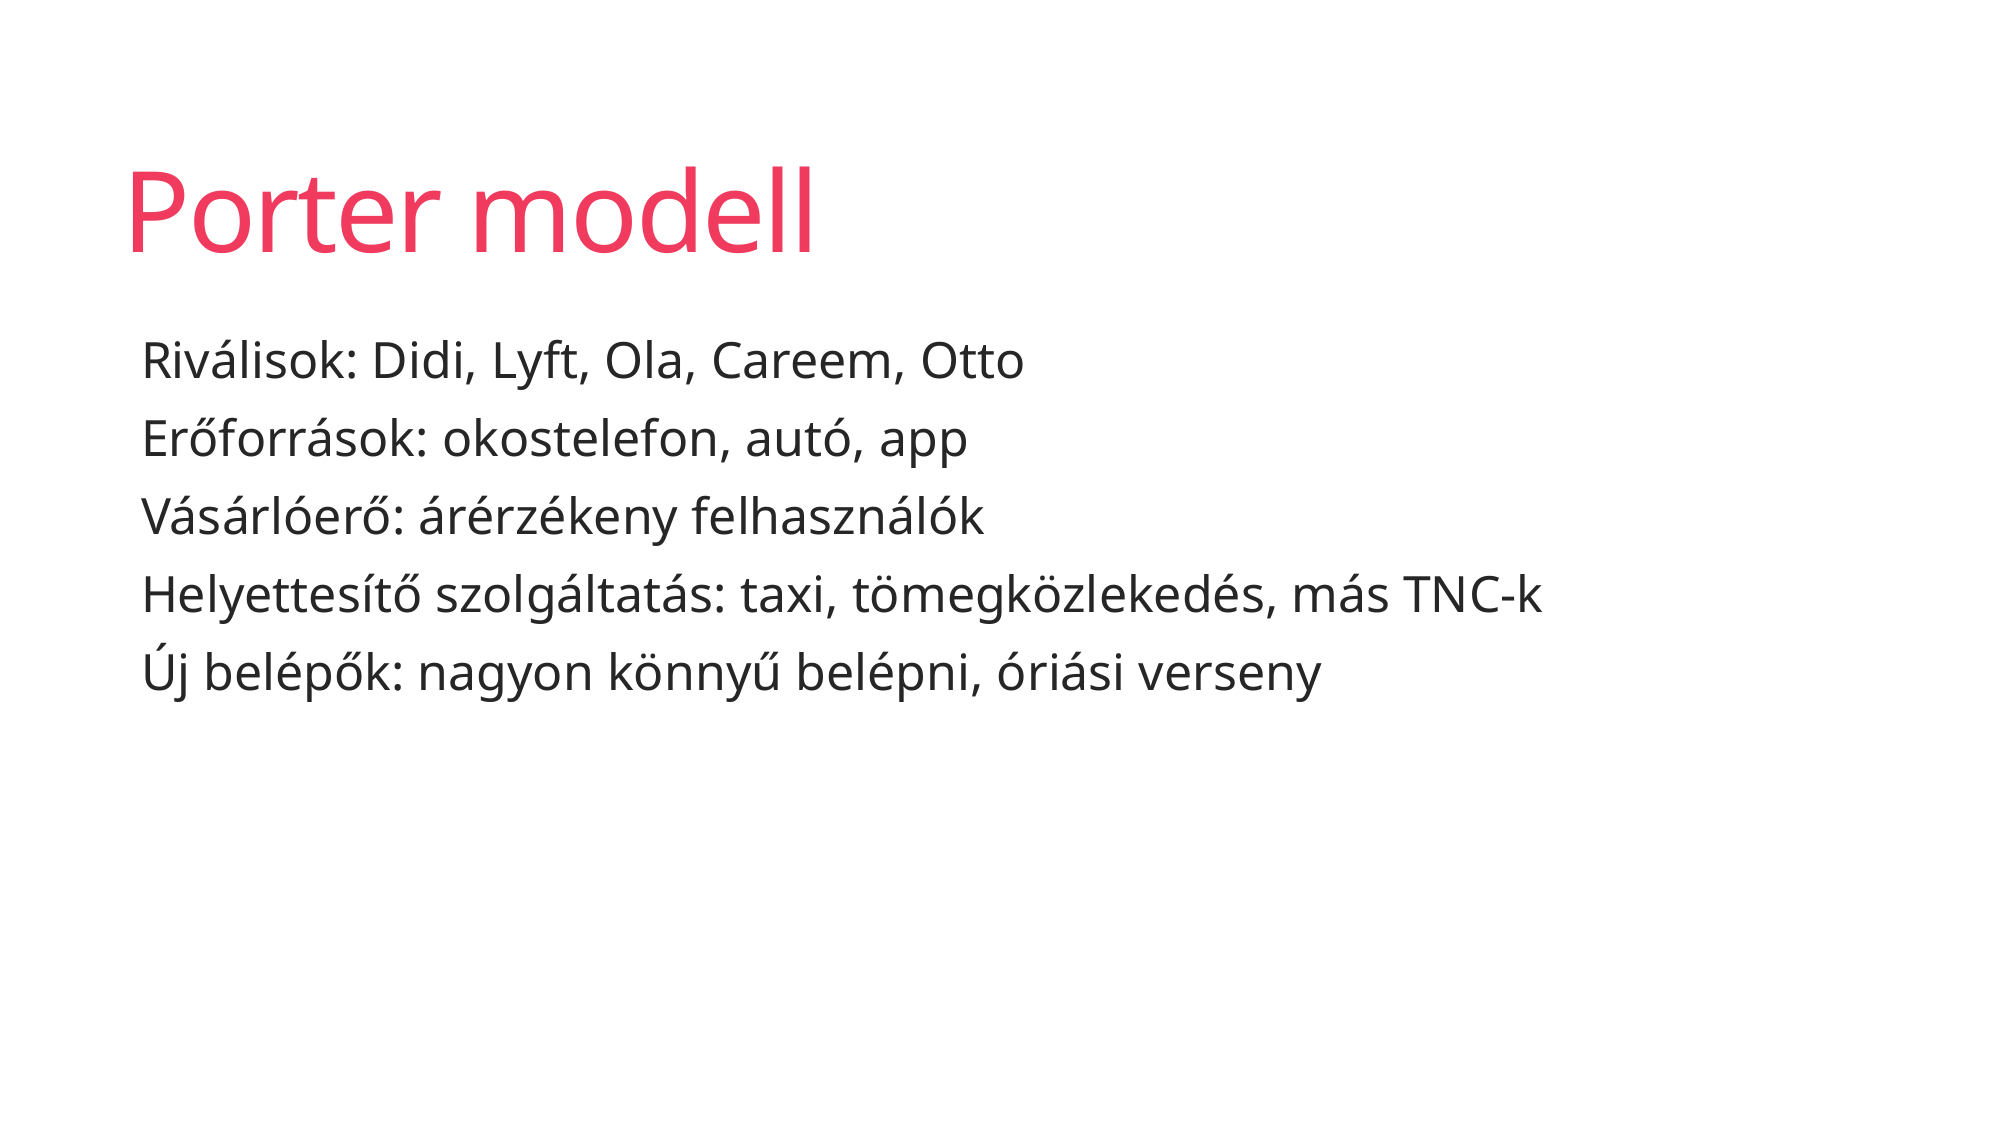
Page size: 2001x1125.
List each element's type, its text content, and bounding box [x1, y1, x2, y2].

title Porter modell [107, 81, 1875, 354]
list Riválisok: Didi, Lyft, Ola, Careem, Otto Erőforrások: okostelefon, autó, app Vásárlóerő: árérzékeny felhasználók Helyettesítő szolgáltatás: taxi, tömegközlekedés, más TNC-k Új belépők: nagyon könnyű belépni, óriási verseny [111, 329, 1876, 948]
